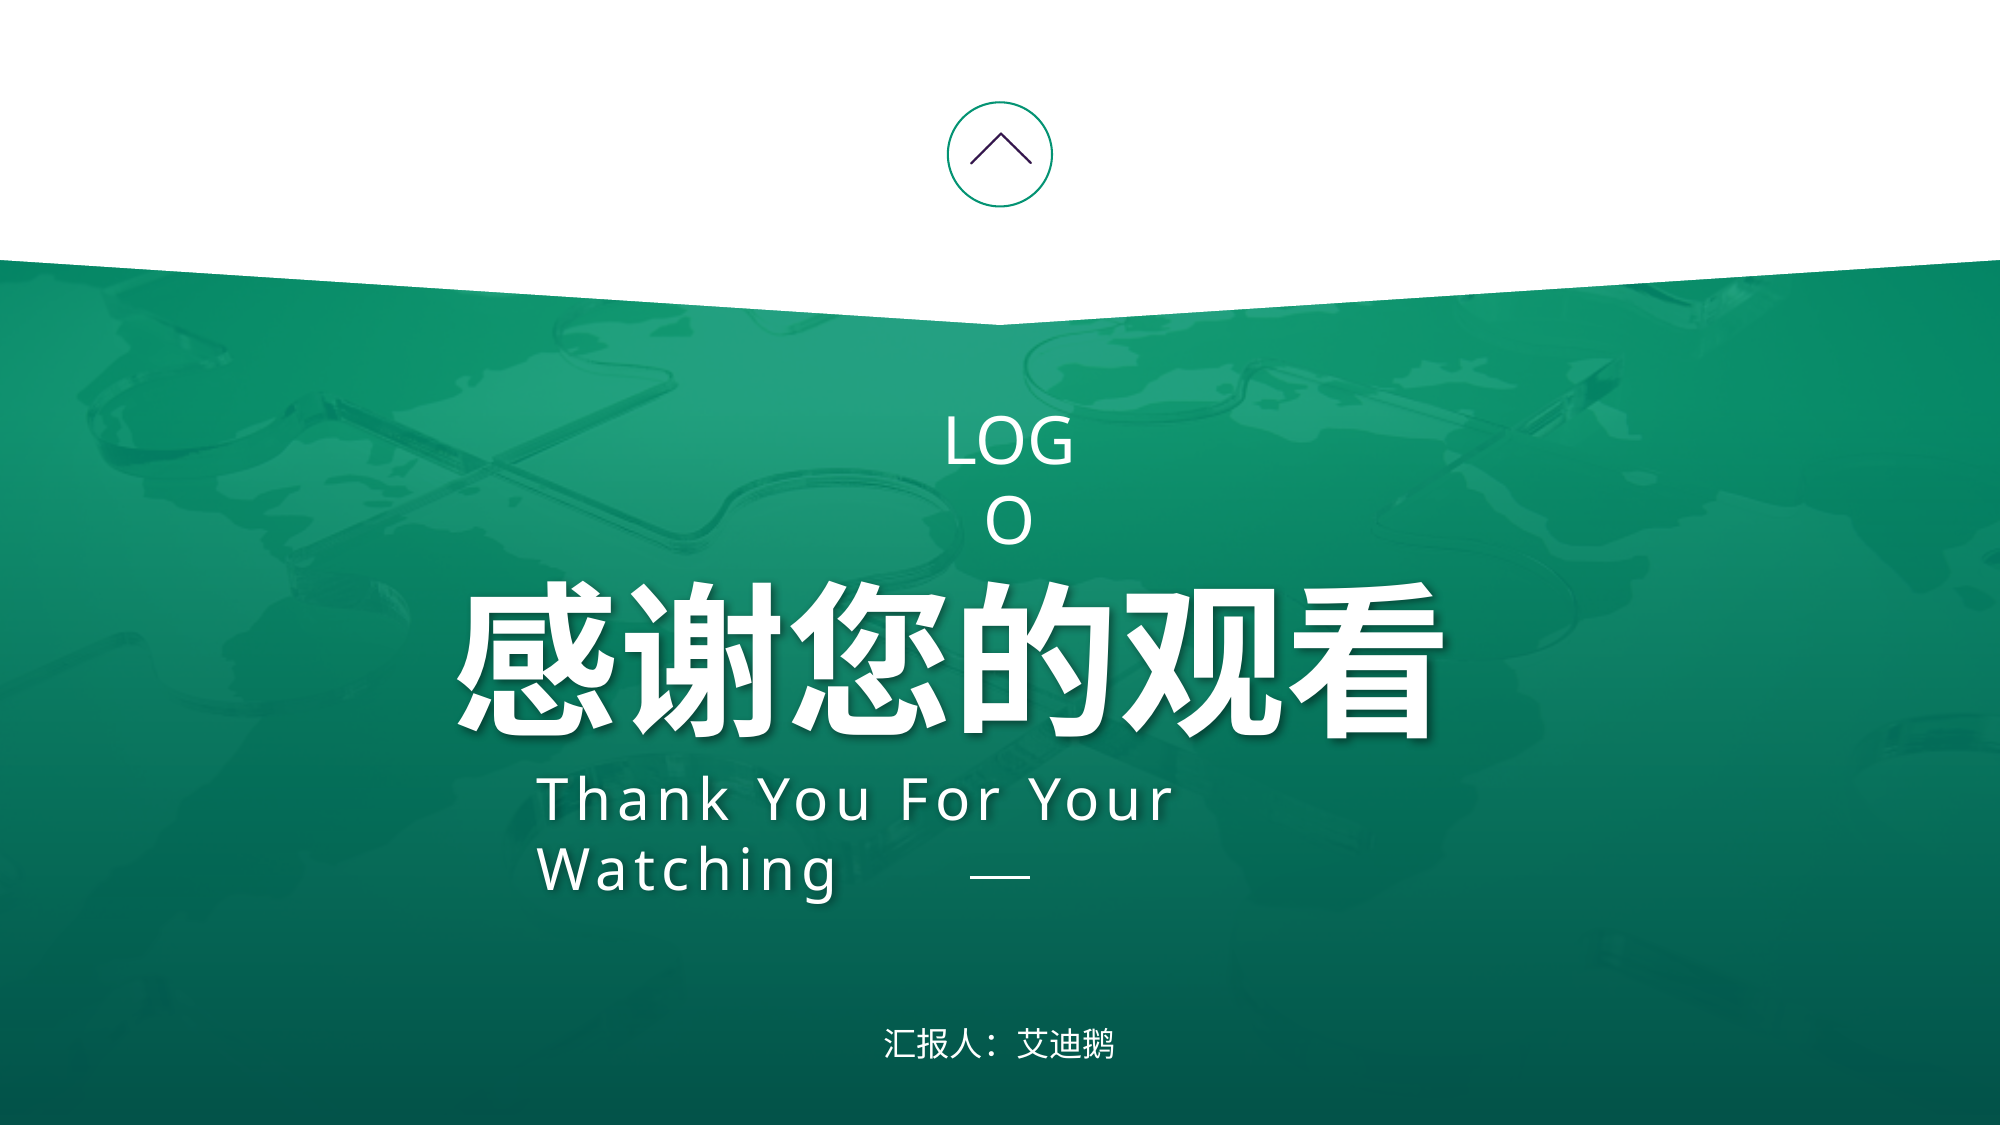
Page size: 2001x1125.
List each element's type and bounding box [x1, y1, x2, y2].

text_box [0, 0, 2000, 325]
picture [0, 325, 2000, 1125]
text_box [437, 390, 1563, 1071]
